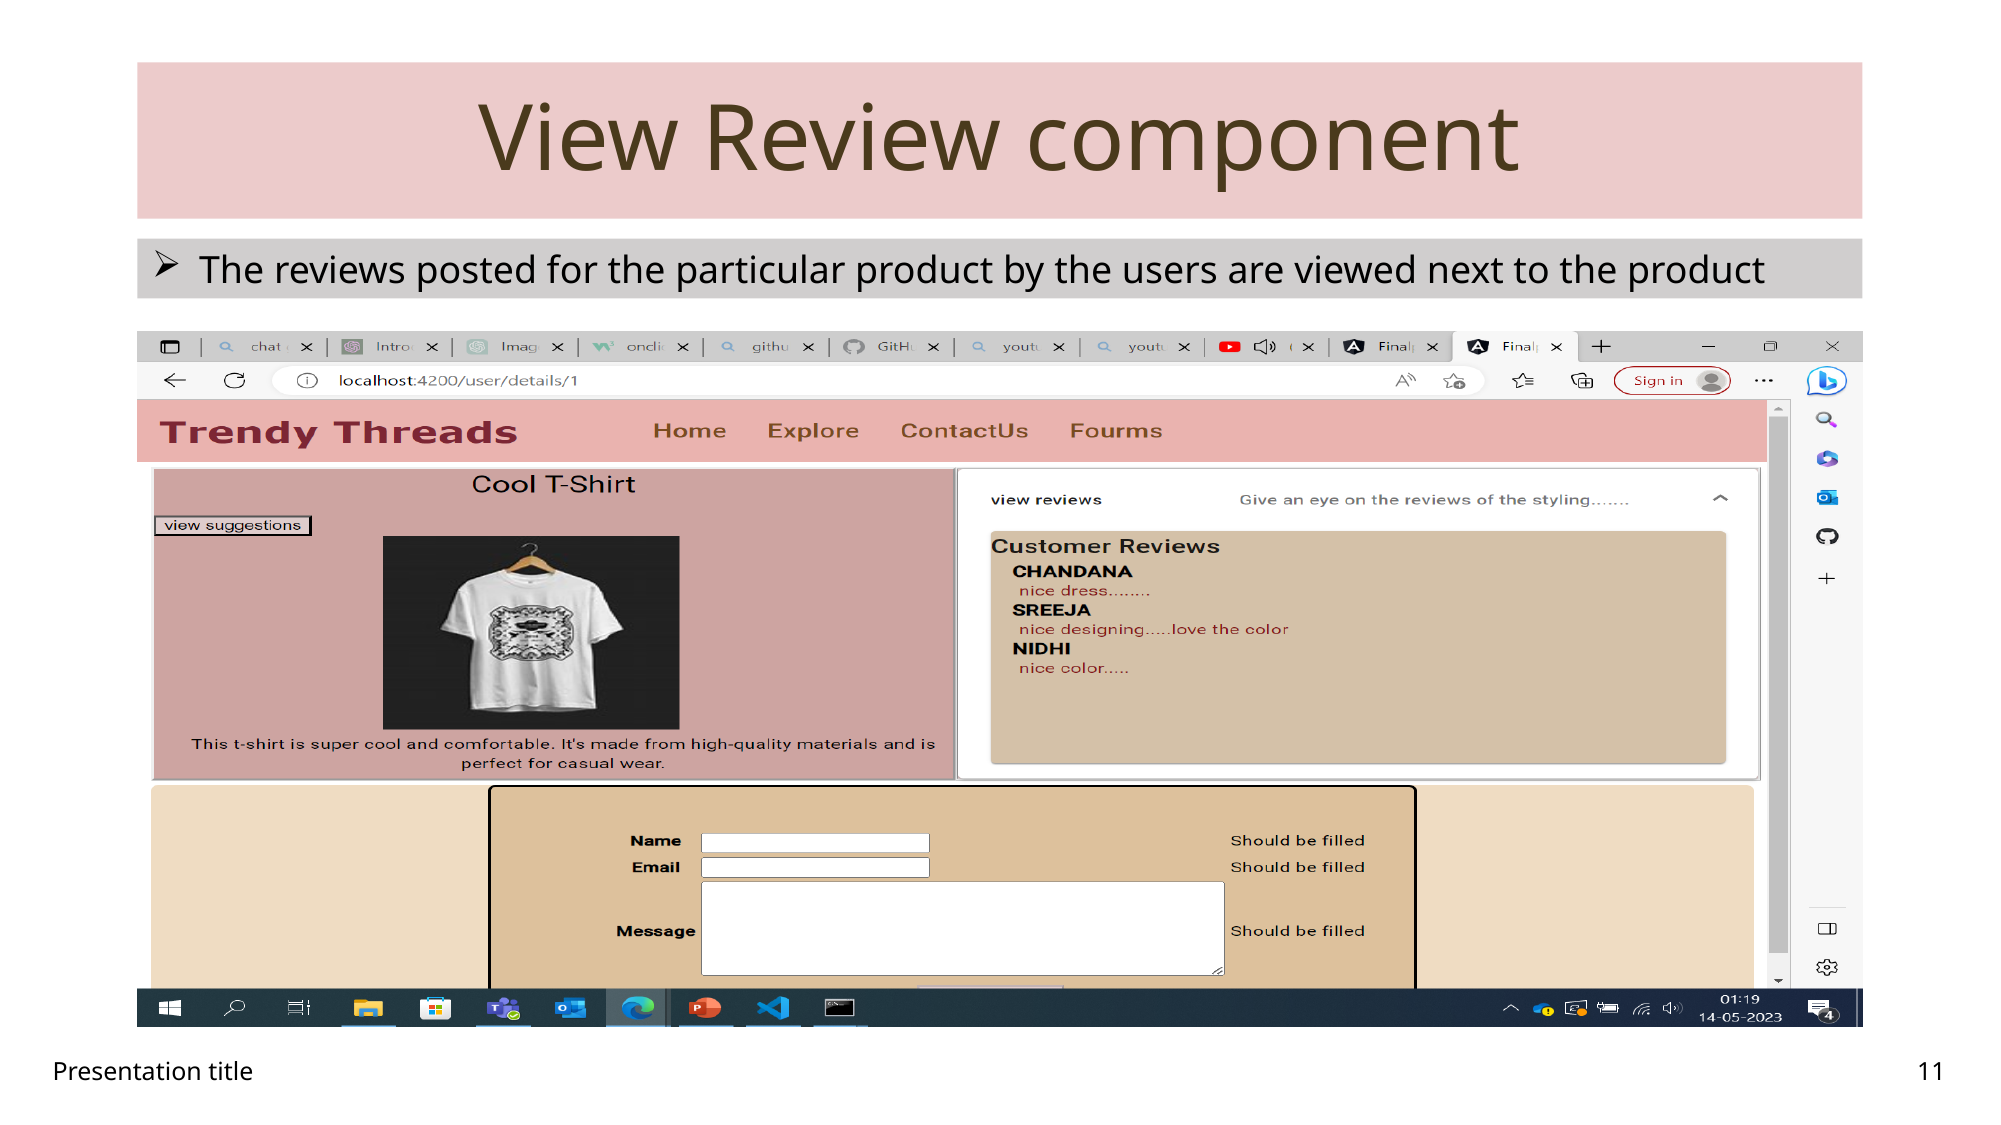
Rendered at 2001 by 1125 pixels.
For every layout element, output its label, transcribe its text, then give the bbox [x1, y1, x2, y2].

footer Presentation title [37, 1042, 713, 1103]
text_box The reviews posted for the particular product by the users are viewed next to the product [137, 238, 1863, 299]
slide_number 11 [1510, 1042, 1961, 1103]
title View Review component [137, 62, 1863, 219]
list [137, 331, 1863, 1027]
